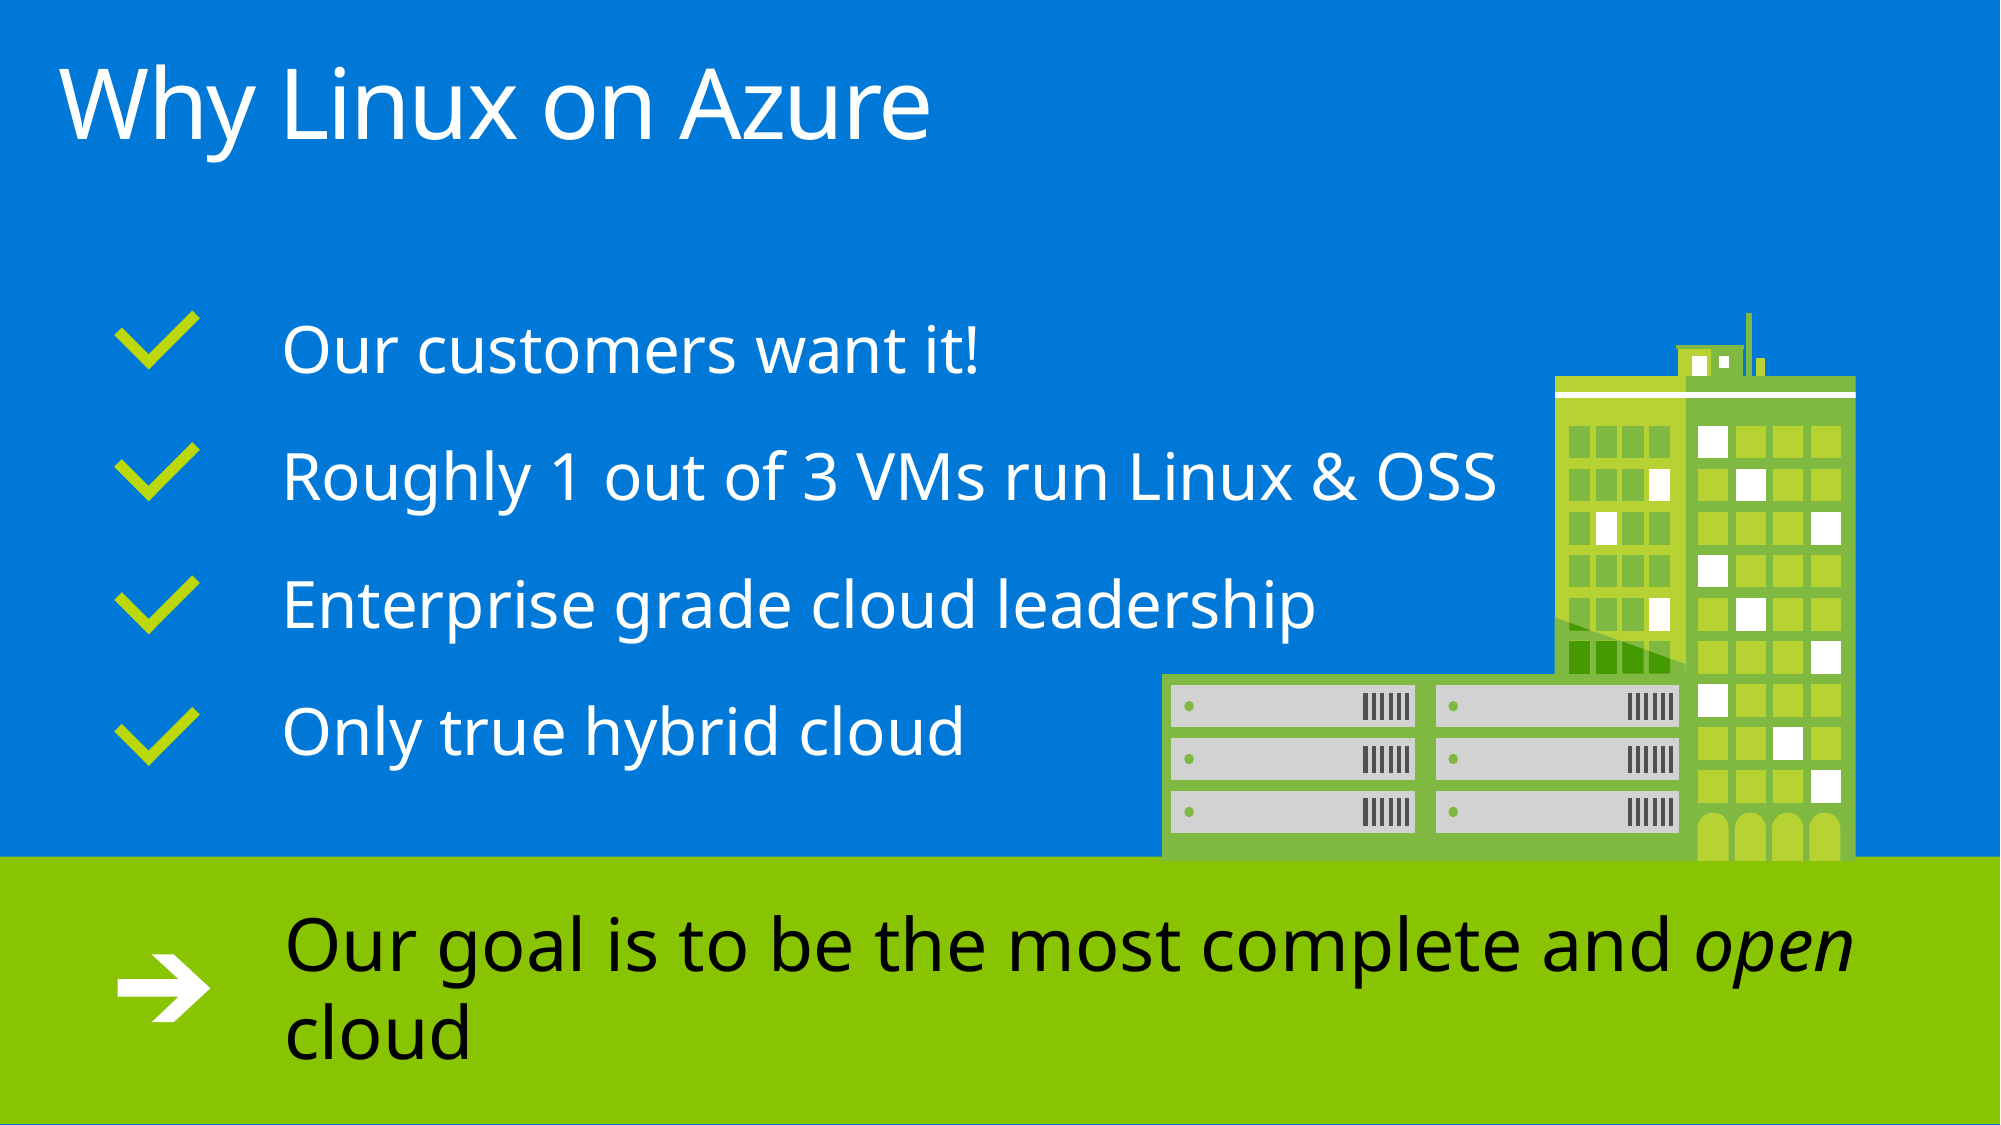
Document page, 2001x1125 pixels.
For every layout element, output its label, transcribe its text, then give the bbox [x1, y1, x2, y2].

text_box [120, 433, 194, 483]
text_box [0, 856, 2000, 1125]
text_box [120, 566, 194, 617]
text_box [120, 302, 194, 352]
text_box Our goal is to be the most complete and open cloud [269, 890, 2000, 1082]
text_box Why Linux on Azure [44, 47, 1971, 298]
text_box Our customers want it! Roughly 1 out of 3 VMs run Linux & OSS Enterprise grade cloud leadership Only true hybrid cloud [266, 300, 1638, 776]
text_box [120, 698, 194, 748]
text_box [1161, 312, 1856, 862]
text_box [117, 954, 211, 1023]
